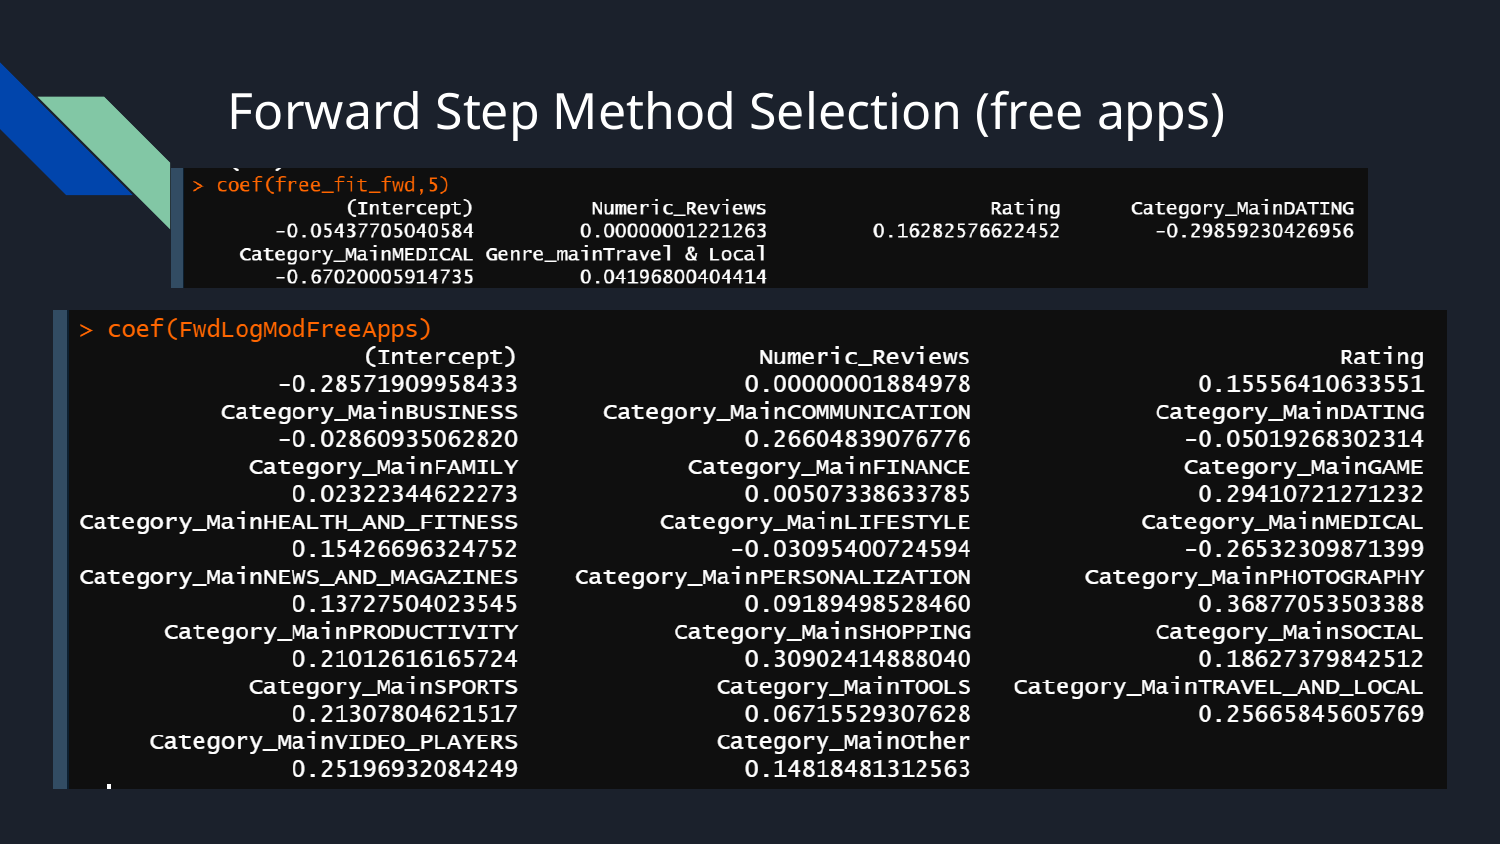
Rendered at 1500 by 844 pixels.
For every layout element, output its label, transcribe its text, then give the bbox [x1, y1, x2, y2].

picture [171, 168, 1368, 288]
picture [53, 310, 1447, 789]
title Forward Step Method Selection (free apps) [212, 64, 1368, 168]
